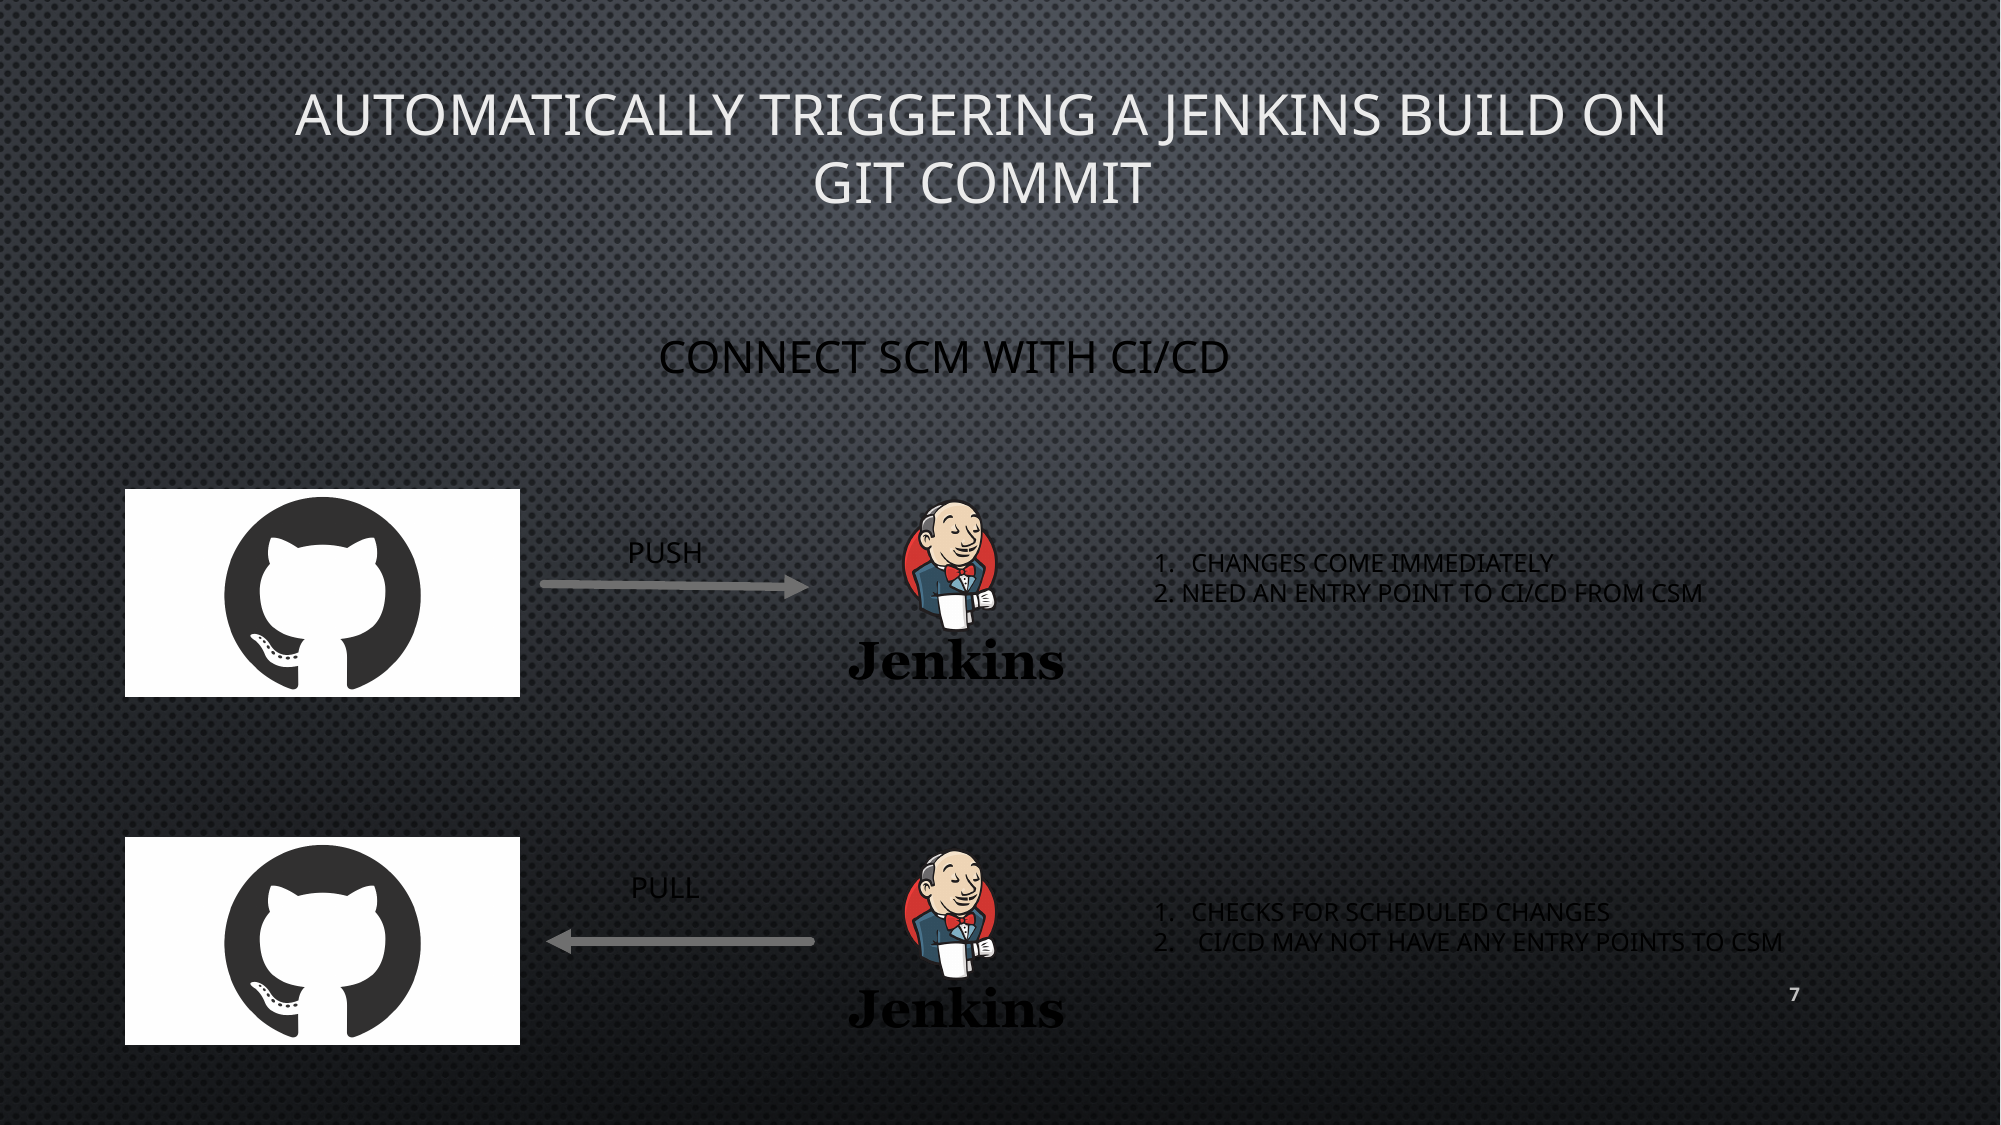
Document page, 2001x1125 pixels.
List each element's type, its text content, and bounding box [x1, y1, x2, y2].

text_box checks for scheduled changes ci/cd may not have any entry points to csm [1138, 904, 1927, 979]
slide_number 7 [1724, 965, 1816, 1025]
picture [836, 821, 1076, 1061]
picture [125, 489, 521, 697]
picture [836, 473, 1076, 713]
text_box push [545, 526, 785, 583]
title Automatically triggering a Jenkins build on Git commit [268, 70, 1697, 291]
text_box Connect scm with ci/cd [206, 320, 1684, 444]
picture [125, 837, 521, 1046]
text_box pull [545, 861, 785, 941]
text_box push [545, 588, 785, 648]
text_box changes come immediately 2. need an entry point to ci/cd from csm [1138, 555, 1927, 631]
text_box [543, 583, 810, 588]
text_box pull [545, 942, 785, 982]
